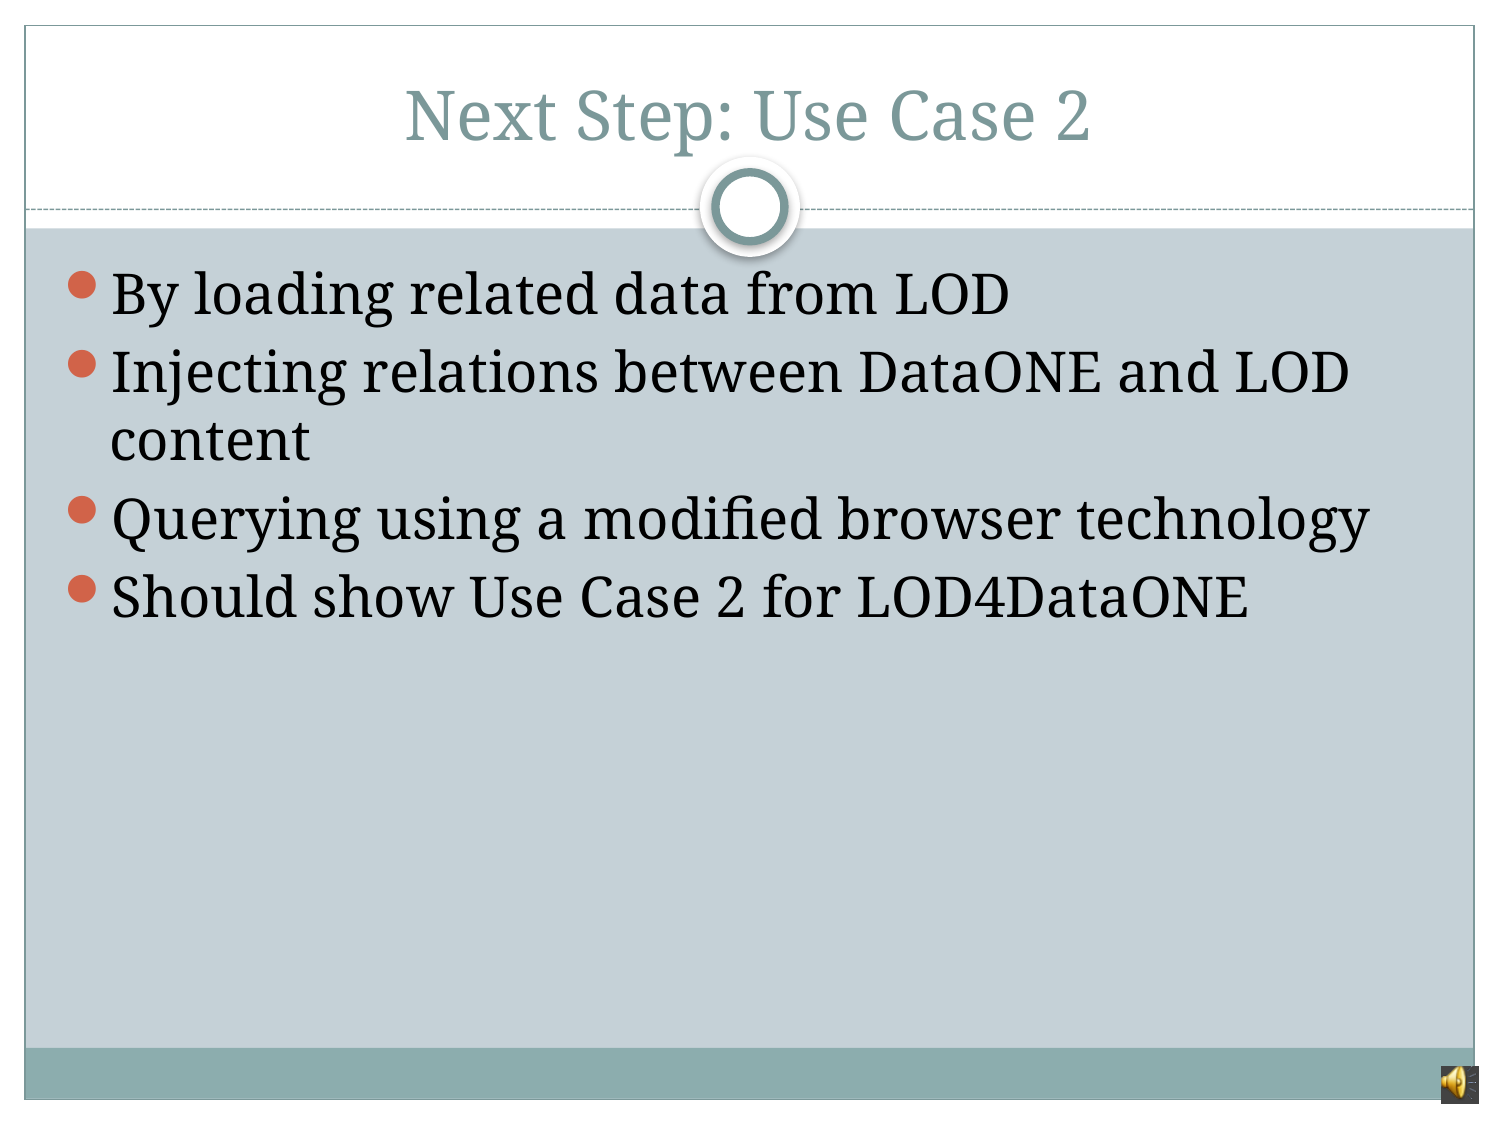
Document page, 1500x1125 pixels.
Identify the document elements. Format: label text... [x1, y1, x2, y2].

title Next Step: Use Case 2 [49, 37, 1450, 162]
picture [1439, 1064, 1481, 1106]
list By loading related data from LOD Injecting relations between DataONE and LOD content Querying using a modified browser technology Should show Use Case 2 for LOD4DataONE [49, 250, 1445, 1001]
